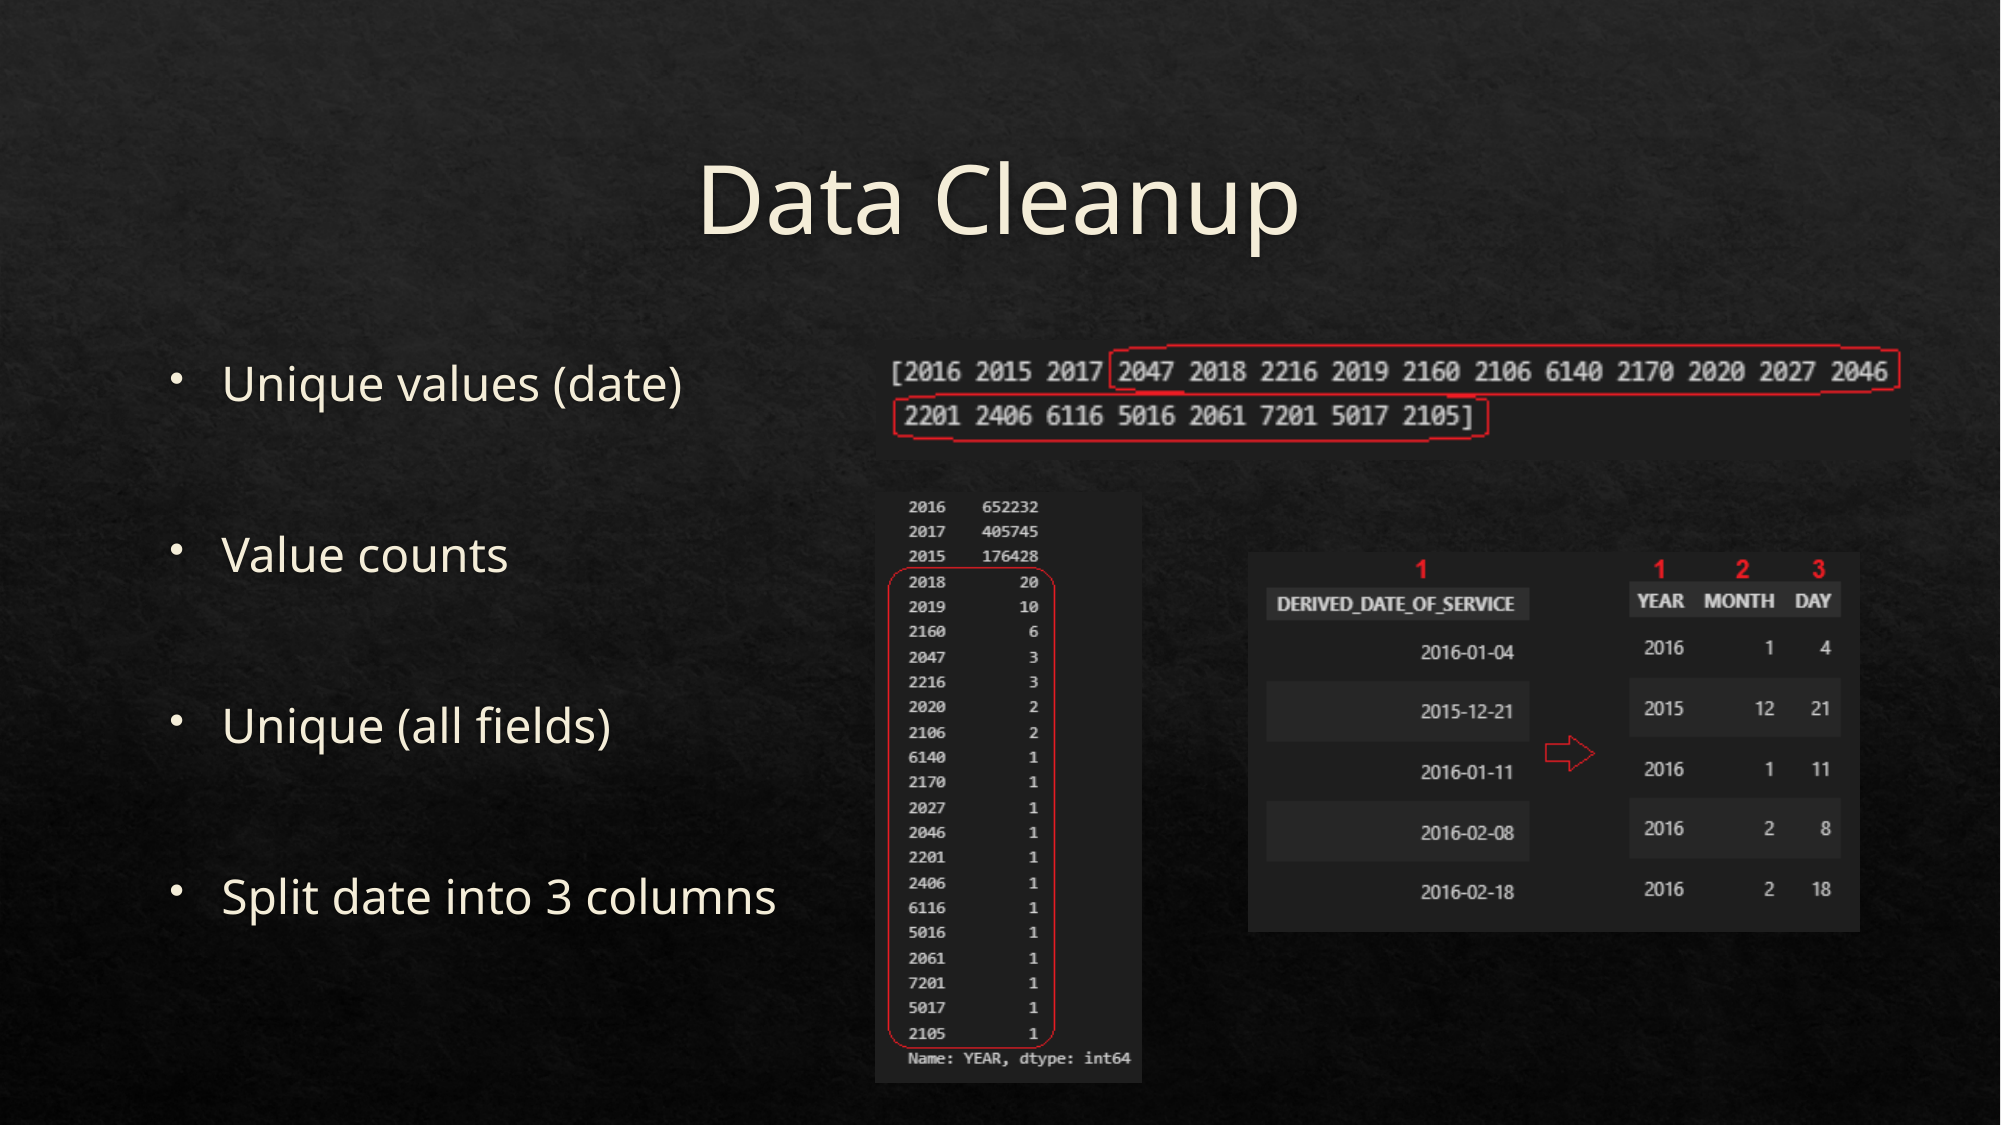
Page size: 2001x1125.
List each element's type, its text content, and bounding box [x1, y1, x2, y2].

list Unique values (date) Value counts Unique (all fields) Split date into 3 columns [149, 340, 827, 950]
picture [1248, 552, 1860, 933]
picture [876, 340, 1910, 460]
title Data Cleanup [149, 99, 1849, 307]
picture [875, 491, 1142, 1083]
